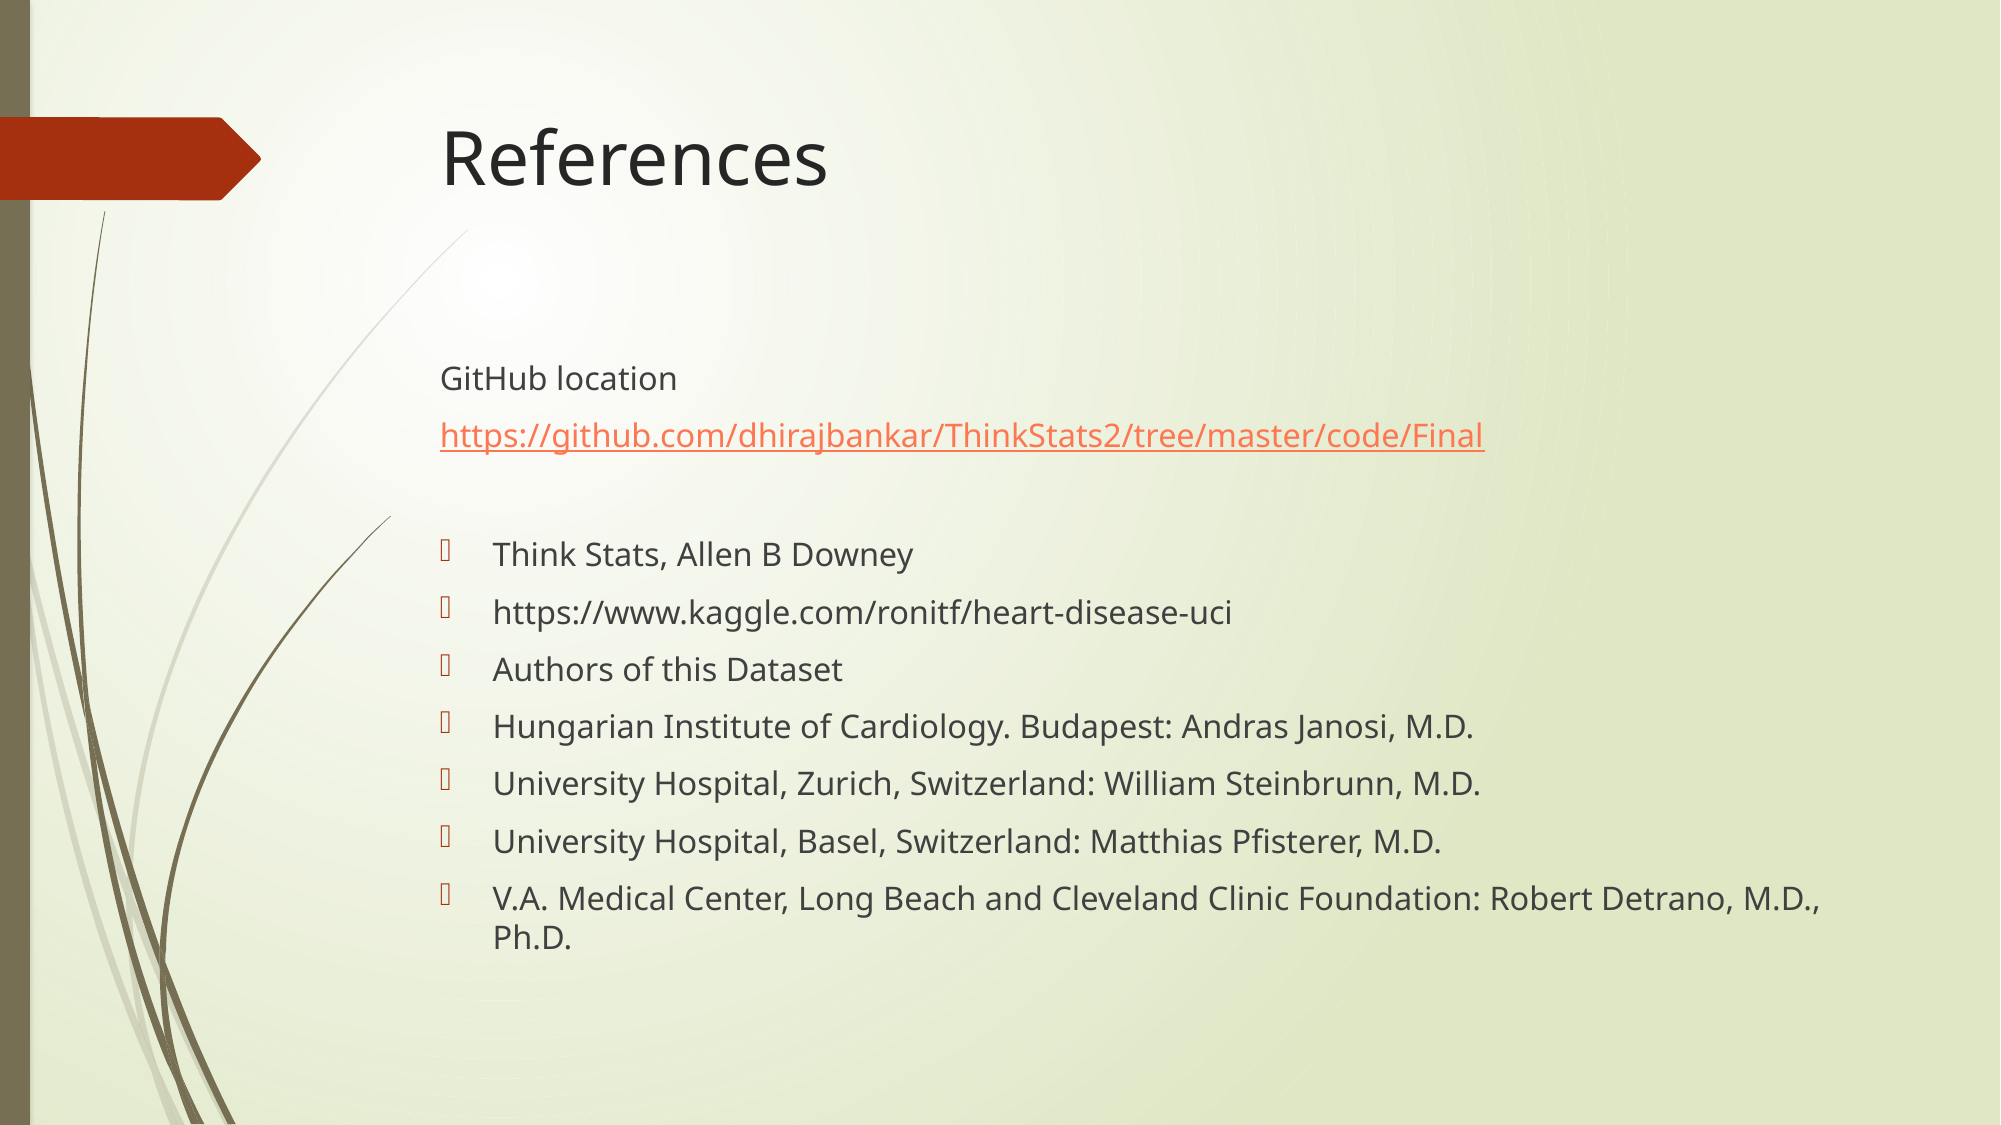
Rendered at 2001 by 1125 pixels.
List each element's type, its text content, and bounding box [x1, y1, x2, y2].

title References [425, 102, 1888, 313]
list GitHub location https://github.com/dhirajbankar/ThinkStats2/tree/master/code/Final Think Stats, Allen B Downey https://www.kaggle.com/ronitf/heart-disease-uci Authors of this Dataset Hungarian Institute of Cardiology. Budapest: Andras Janosi, M.D. University Hospital, Zurich, Switzerland: William Steinbrunn, M.D. University Hospital, Basel, Switzerland: Matthias Pfisterer, M.D. V.A. Medical Center, Long Beach and Cleveland Clinic Foundation: Robert Detrano, M.D., Ph.D. [424, 350, 1888, 970]
